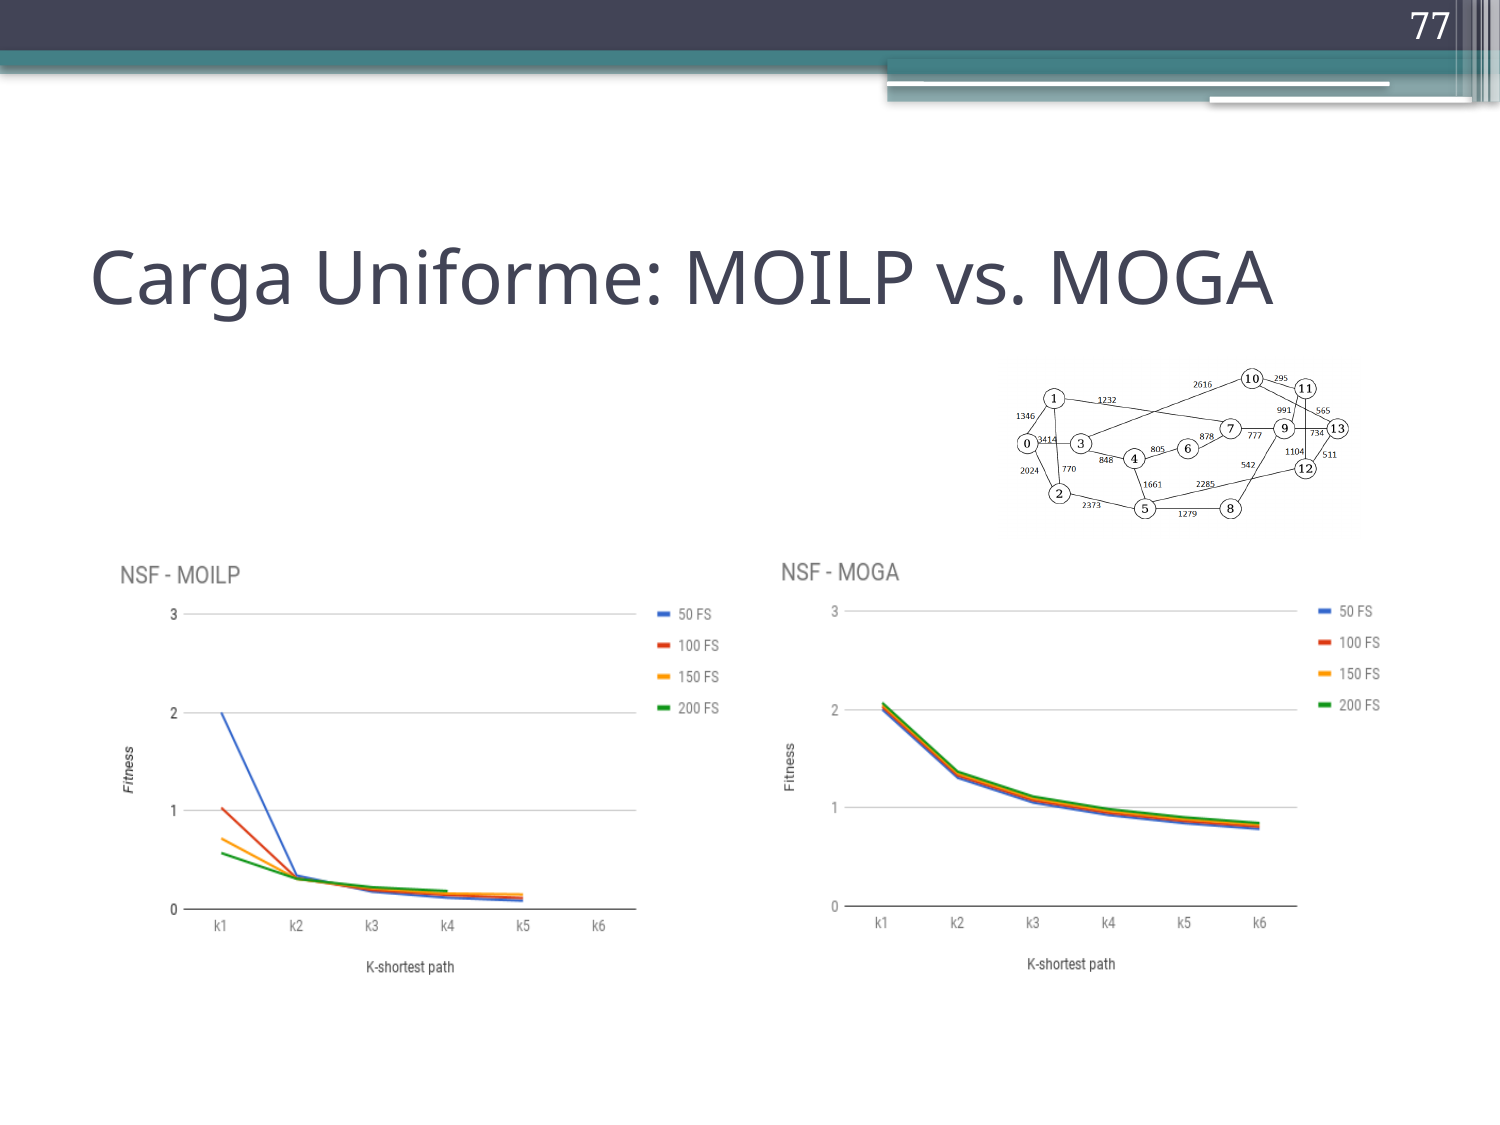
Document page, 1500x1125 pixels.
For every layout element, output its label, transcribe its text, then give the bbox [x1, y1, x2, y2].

title Carga Uniforme: MOILP vs. MOGA [75, 187, 1425, 363]
slide_number 77 [1341, 0, 1466, 61]
text_box [74, 368, 1425, 1079]
picture [761, 356, 1400, 997]
picture [100, 535, 739, 1000]
